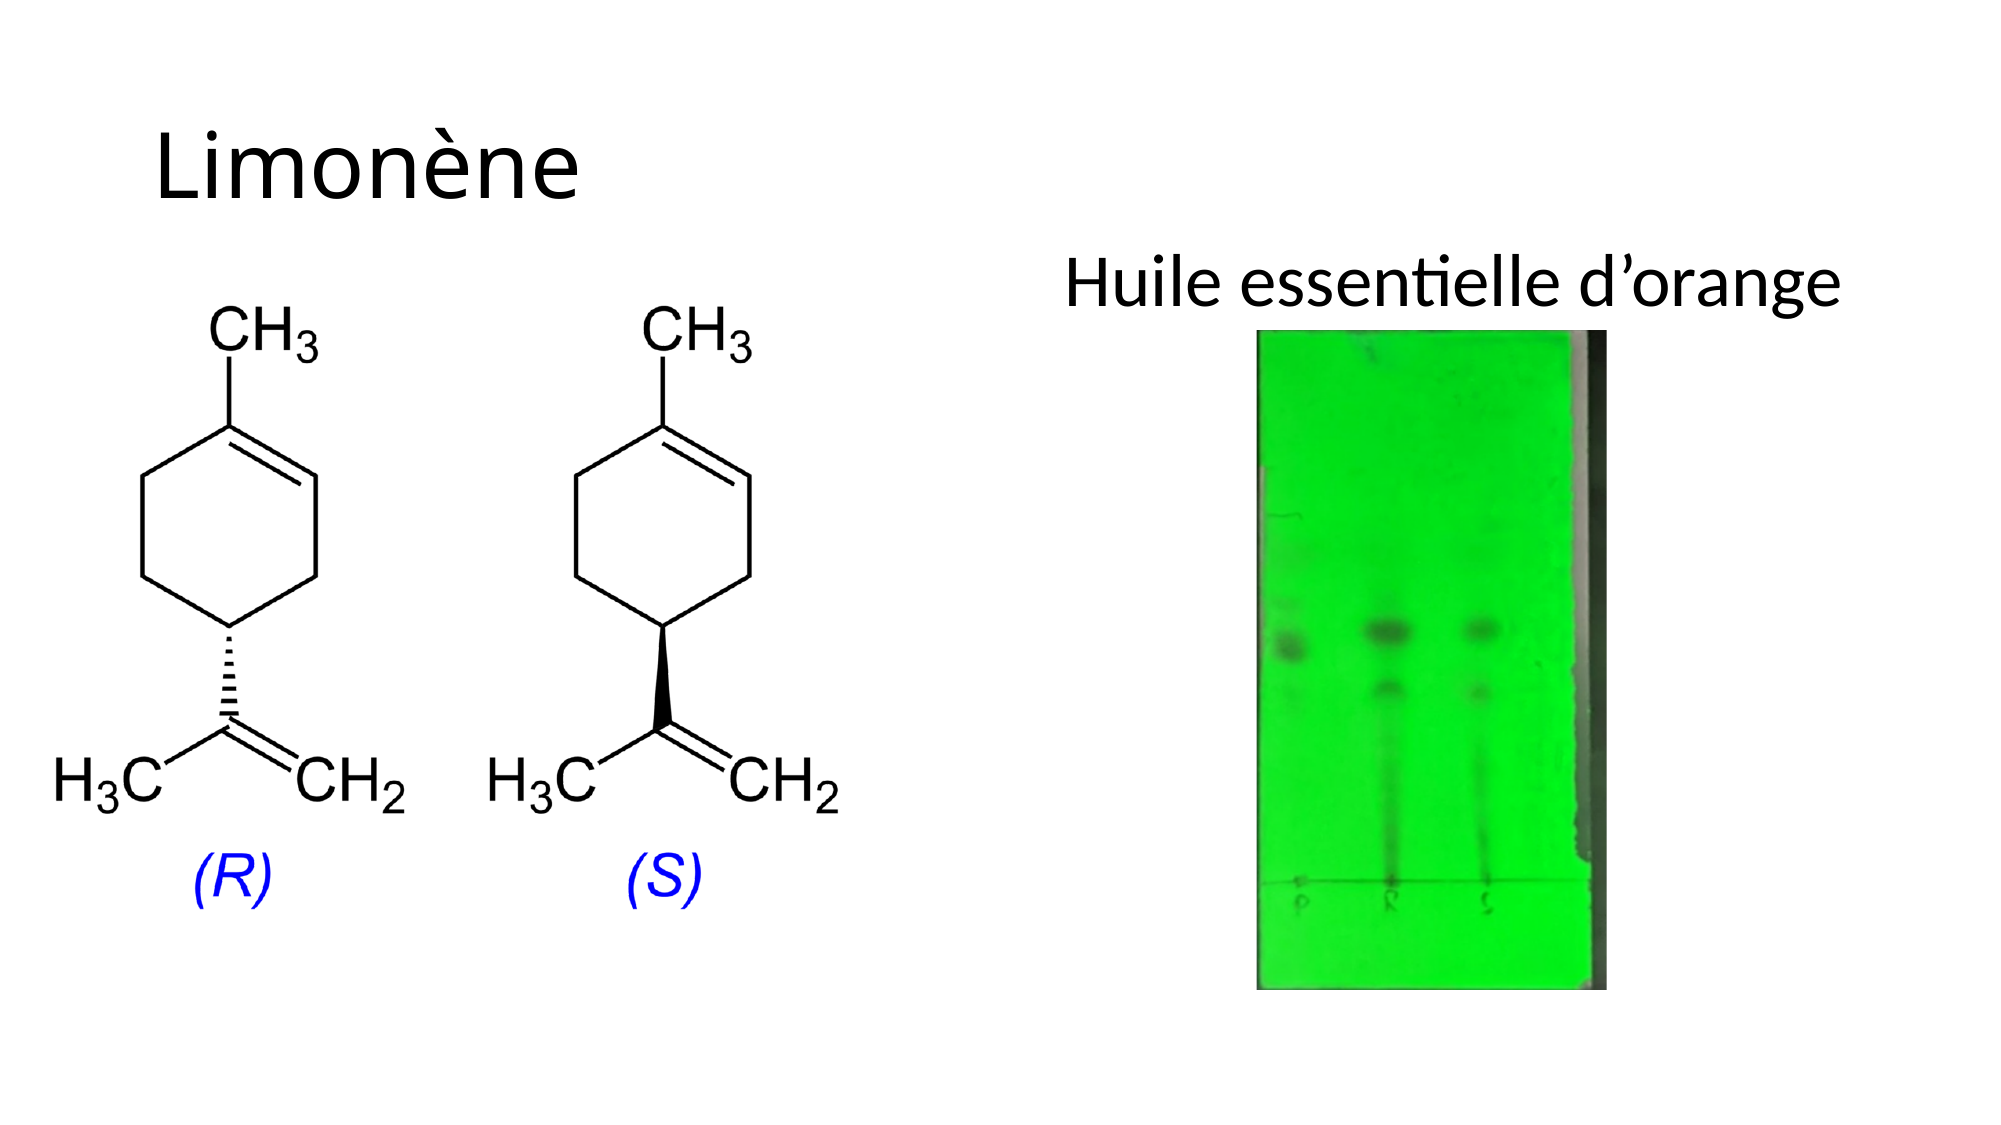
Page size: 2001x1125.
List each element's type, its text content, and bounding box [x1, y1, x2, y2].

title Limonène [137, 59, 1863, 278]
picture [44, 291, 847, 915]
picture [1102, 330, 1762, 990]
text_box Huile essentielle d’orange [1050, 224, 1859, 329]
